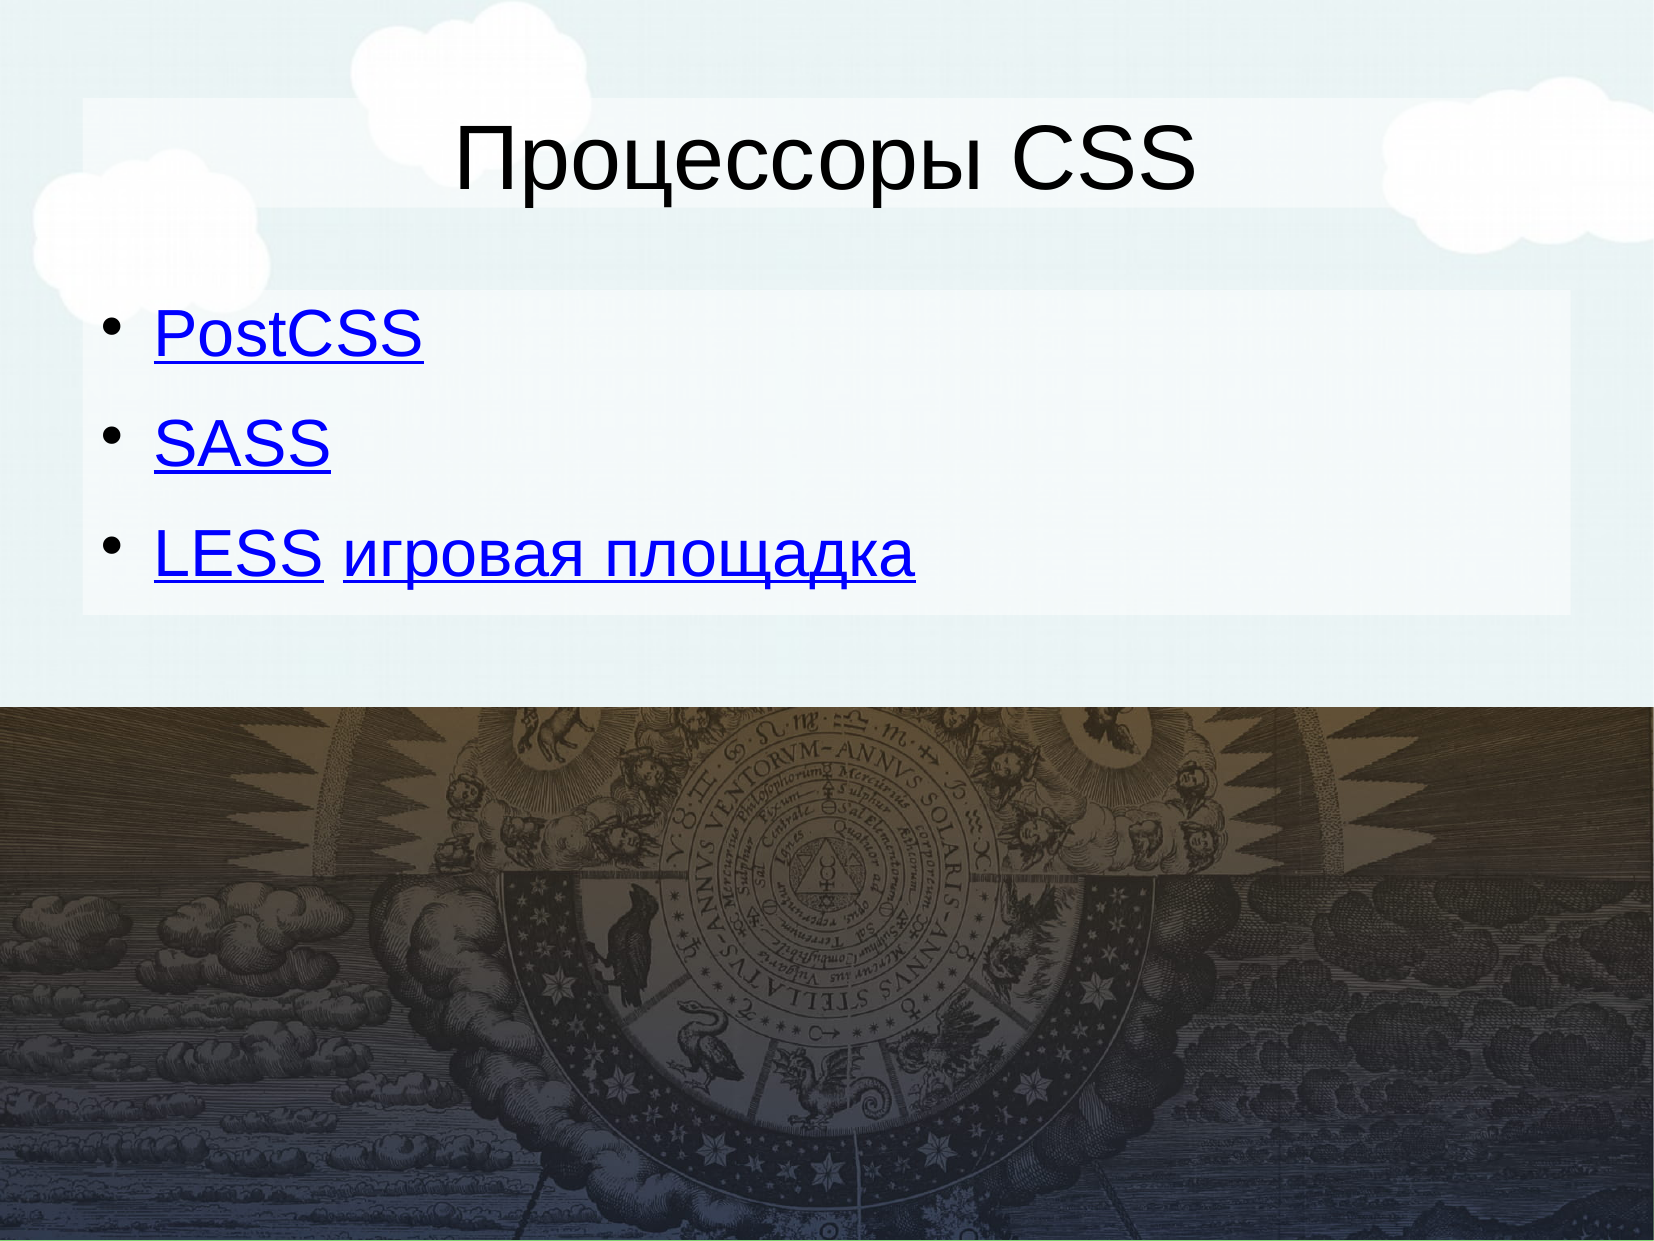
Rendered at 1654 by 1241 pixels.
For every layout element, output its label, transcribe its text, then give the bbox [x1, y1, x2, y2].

text_box PostCSS SASS LESS игровая площадка [82, 290, 1571, 704]
text_box Процессоры CSS [82, 97, 1571, 208]
picture [0, 0, 1654, 1241]
